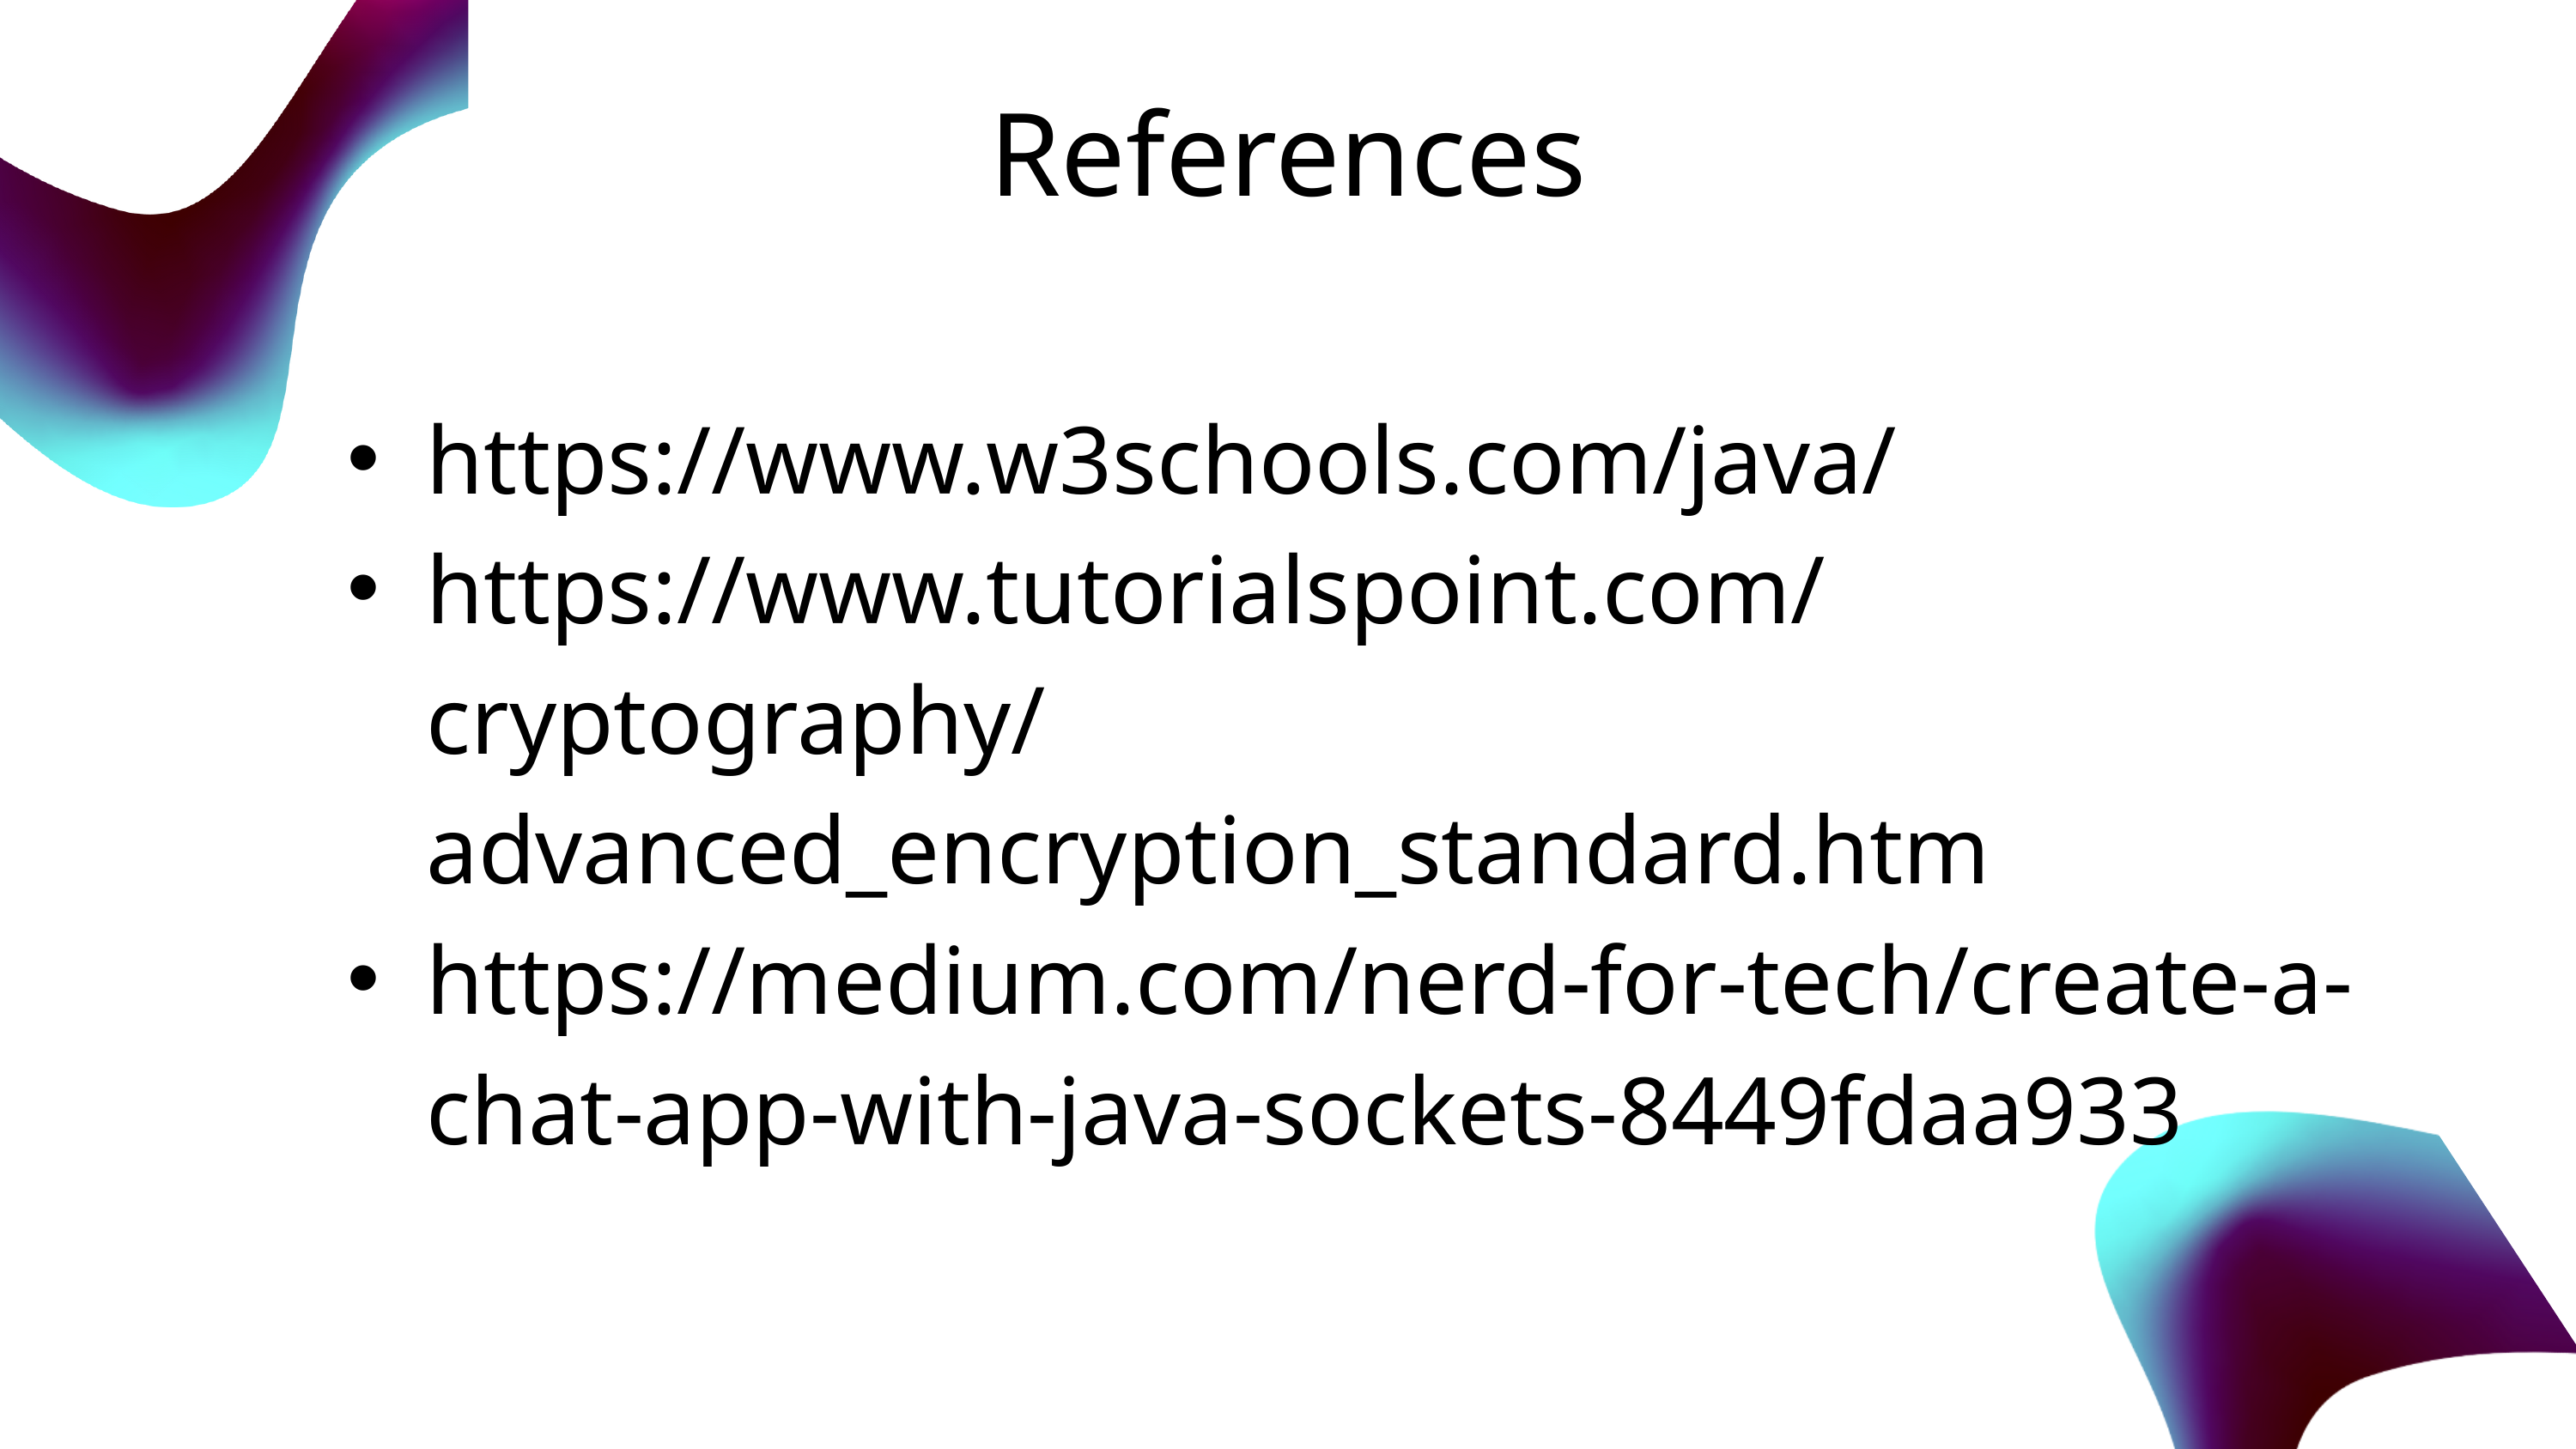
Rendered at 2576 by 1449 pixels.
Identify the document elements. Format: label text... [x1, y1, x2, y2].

picture [1993, 1060, 2576, 1449]
text_box References [586, 58, 1990, 220]
picture [0, 0, 469, 507]
text_box https://www.w3schools.com/java/ https://www.tutorialspoint.com/cryptography/advanced_encryption_standard.htm https://medium.com/nerd-for-tech/create-a-chat-app-with-java-sockets-8449fdaa933 [268, 382, 2432, 1163]
